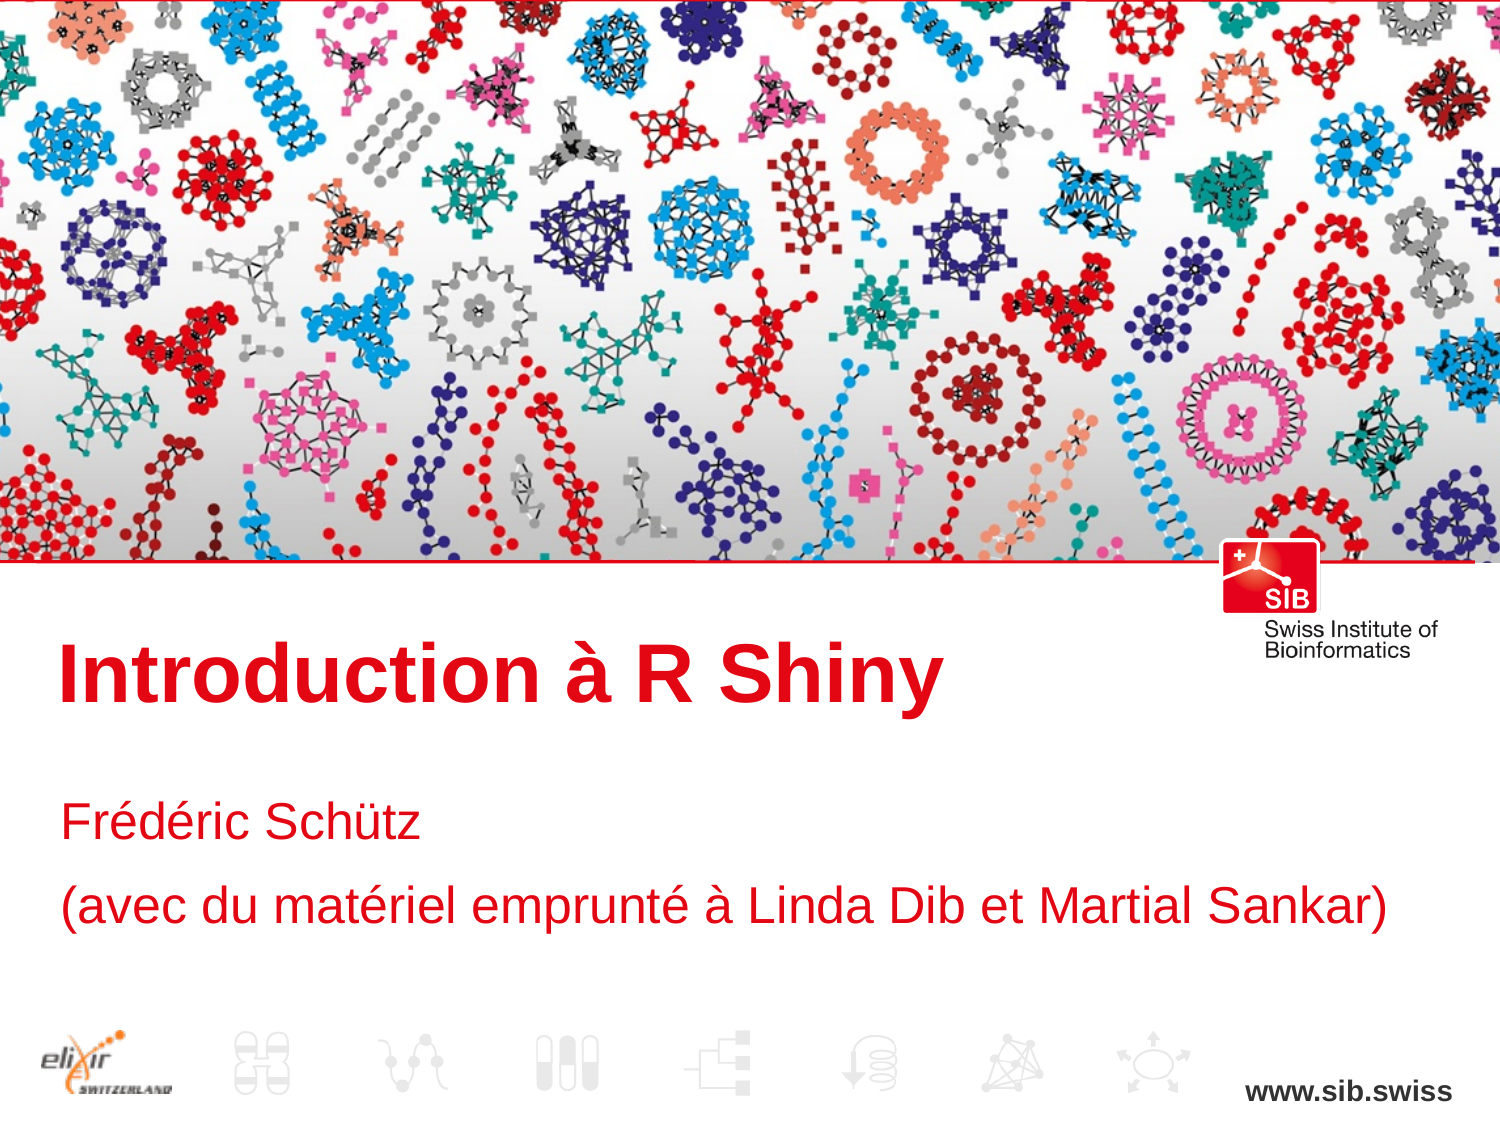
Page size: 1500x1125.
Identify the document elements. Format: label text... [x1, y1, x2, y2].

picture [252, 10, 257, 19]
subtitle Frédéric Schütz (avec du matériel emprunté à Linda Dib et Martial Sankar) [60, 787, 1475, 975]
picture [234, 9, 244, 13]
picture [241, 20, 248, 27]
picture [233, 34, 246, 40]
picture [252, 27, 259, 35]
picture [1486, 347, 1495, 355]
picture [260, 1, 269, 8]
picture [0, 1, 1500, 658]
picture [41, 1030, 172, 1094]
title Introduction à R Shiny [57, 575, 1475, 763]
